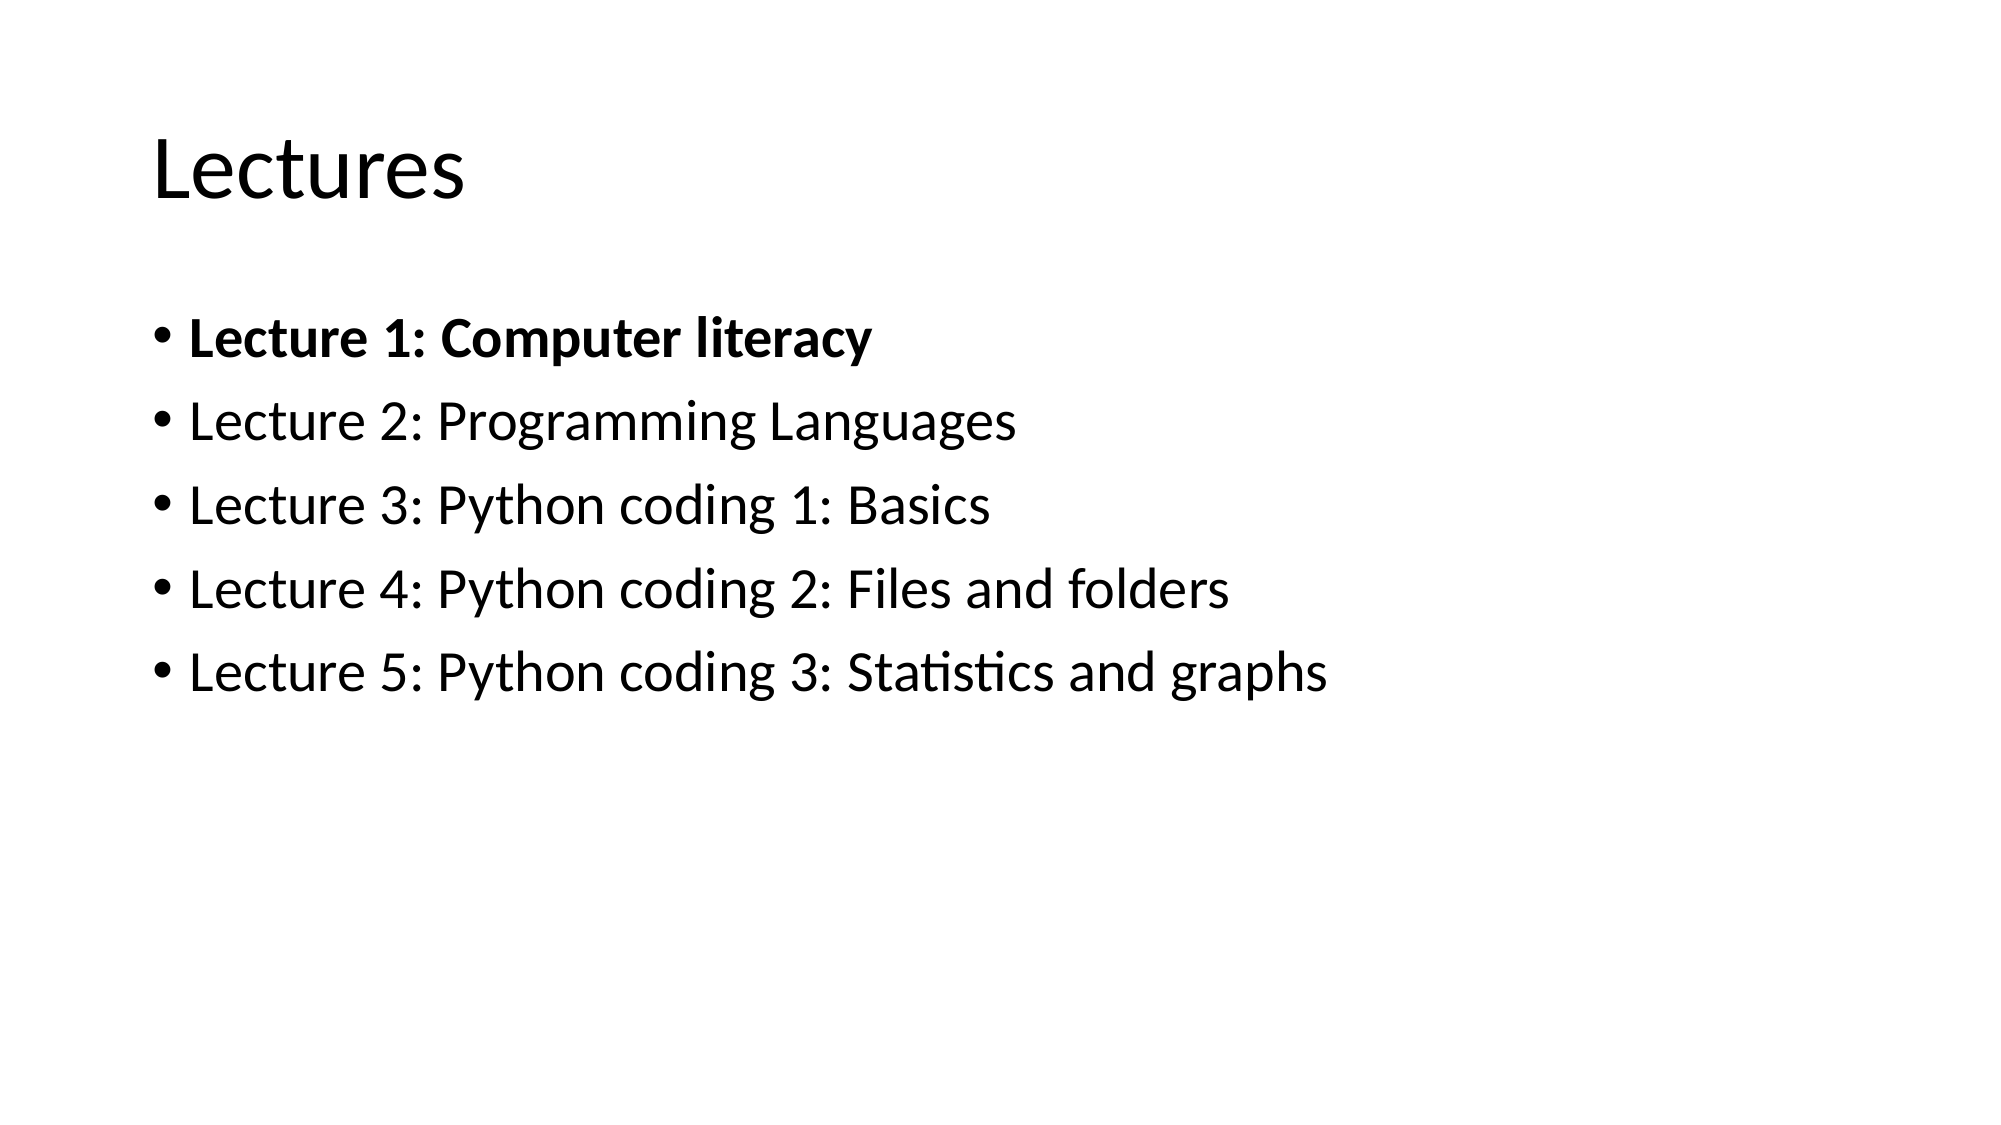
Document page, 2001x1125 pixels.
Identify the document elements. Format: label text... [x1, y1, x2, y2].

title Lectures [137, 59, 1863, 278]
list Lecture 1: Computer literacy Lecture 2: Programming Languages Lecture 3: Python coding 1: Basics Lecture 4: Python coding 2: Files and folders Lecture 5: Python coding 3: Statistics and graphs [137, 299, 1863, 1014]
